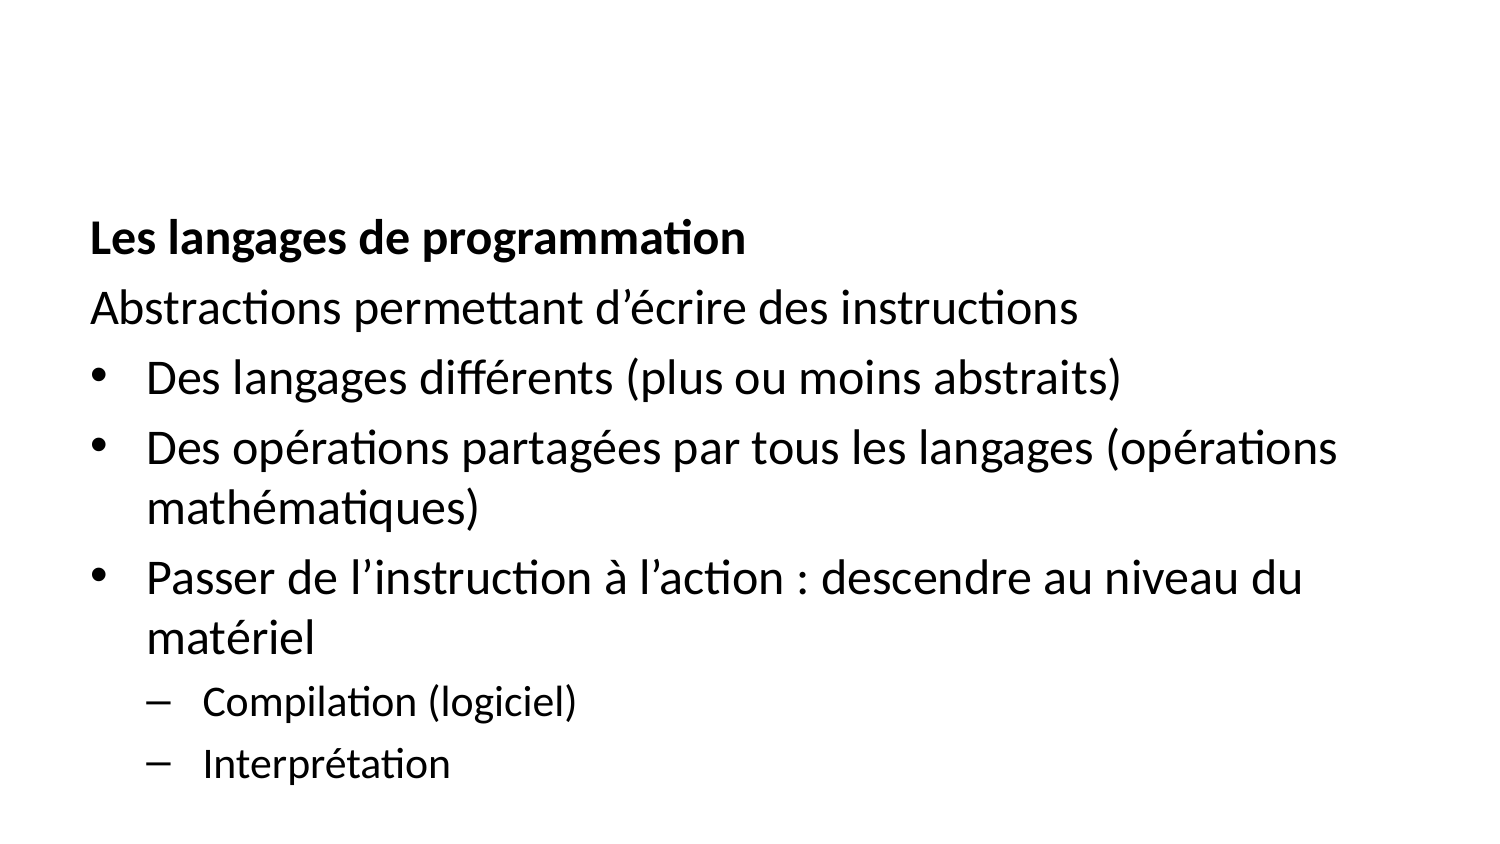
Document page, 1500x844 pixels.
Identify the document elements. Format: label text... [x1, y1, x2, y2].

list Les langages de programmation Abstractions permettant d’écrire des instructions Des langages différents (plus ou moins abstraits) Des opérations partagées par tous les langages (opérations mathématiques) Passer de l’instruction à l’action : descendre au niveau du matériel Compilation (logiciel) Interprétation [75, 196, 1425, 754]
